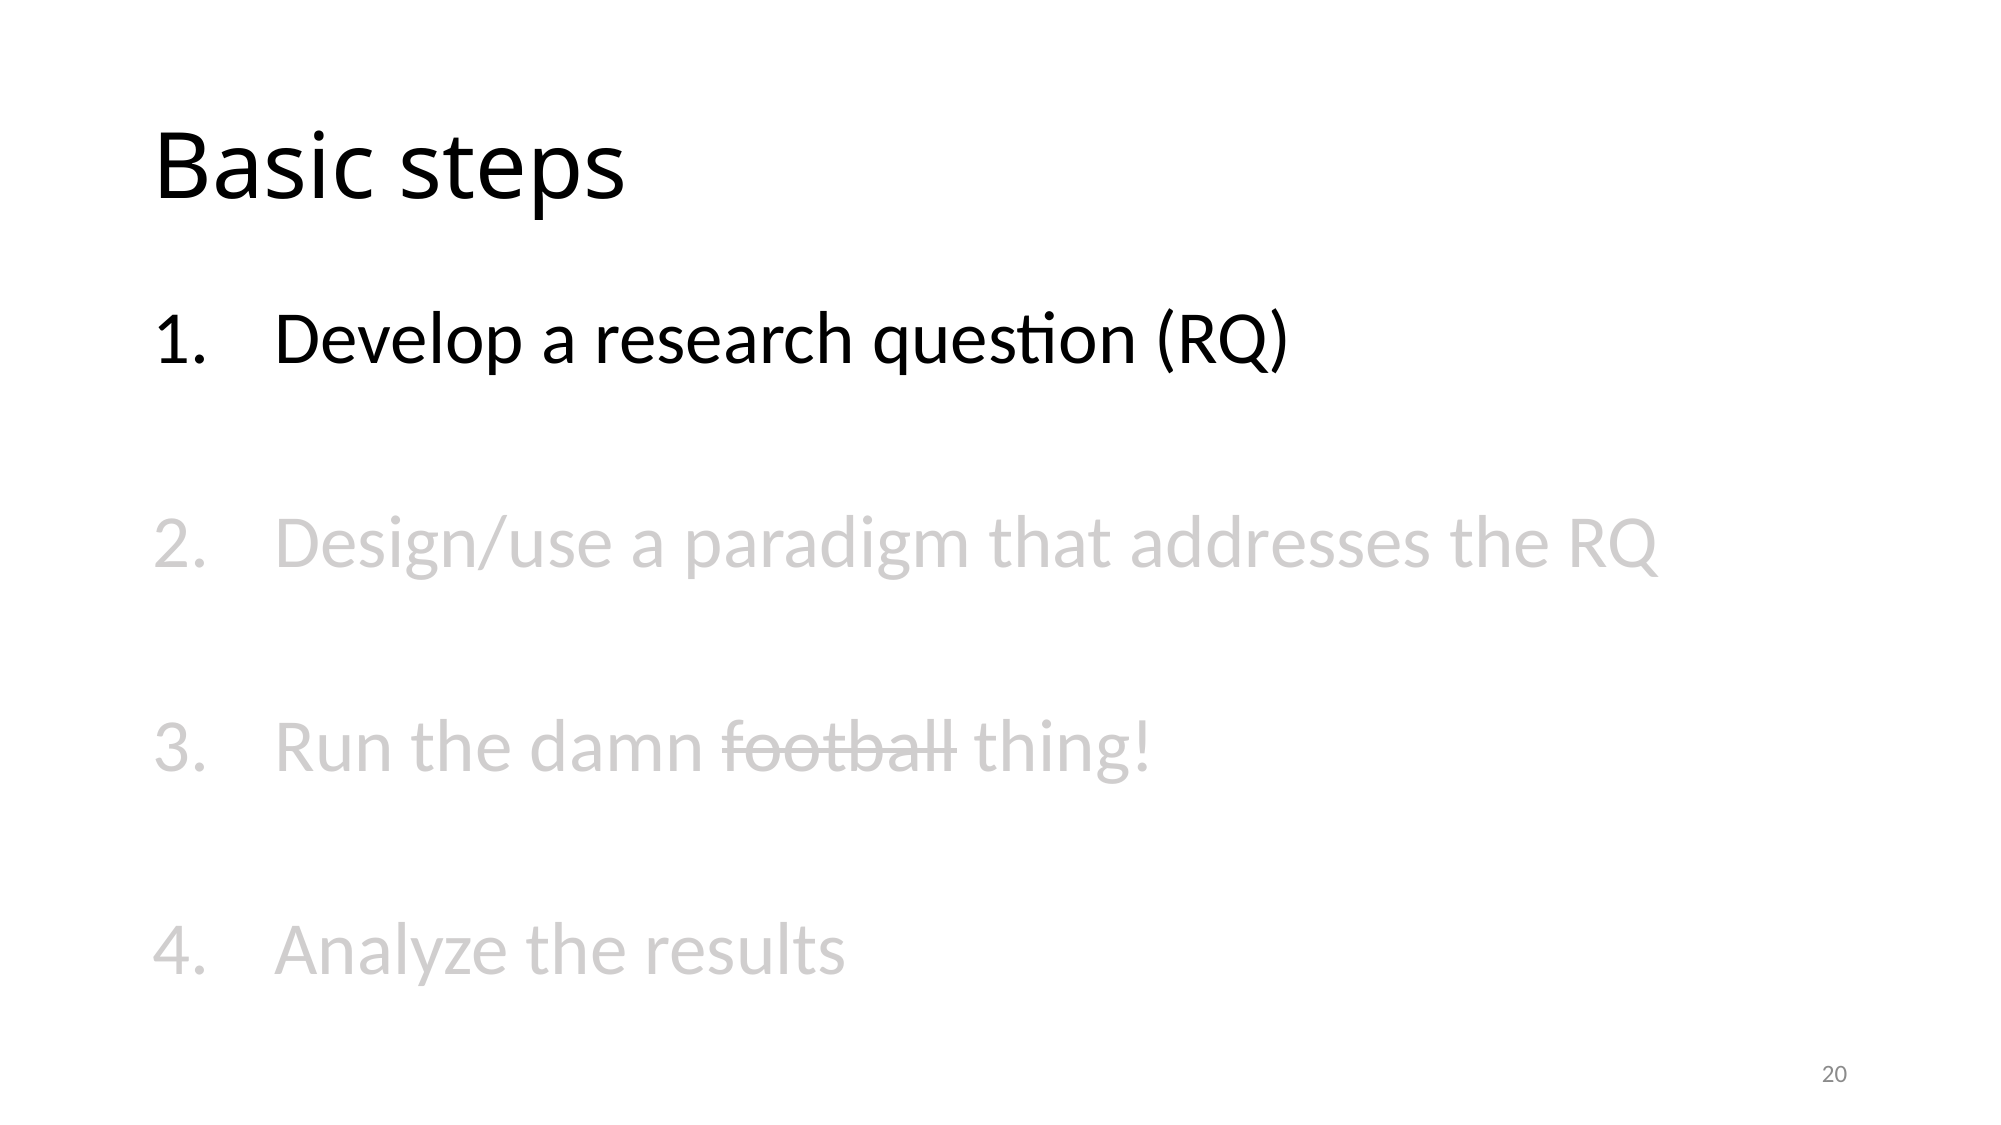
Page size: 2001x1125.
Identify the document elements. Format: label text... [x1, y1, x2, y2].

title Basic steps [137, 59, 1863, 278]
slide_number 20 [1412, 1042, 1863, 1103]
list Develop a research question (RQ) Design/use a paradigm that addresses the RQ Run the damn football thing! Analyze the results [137, 291, 1863, 1006]
